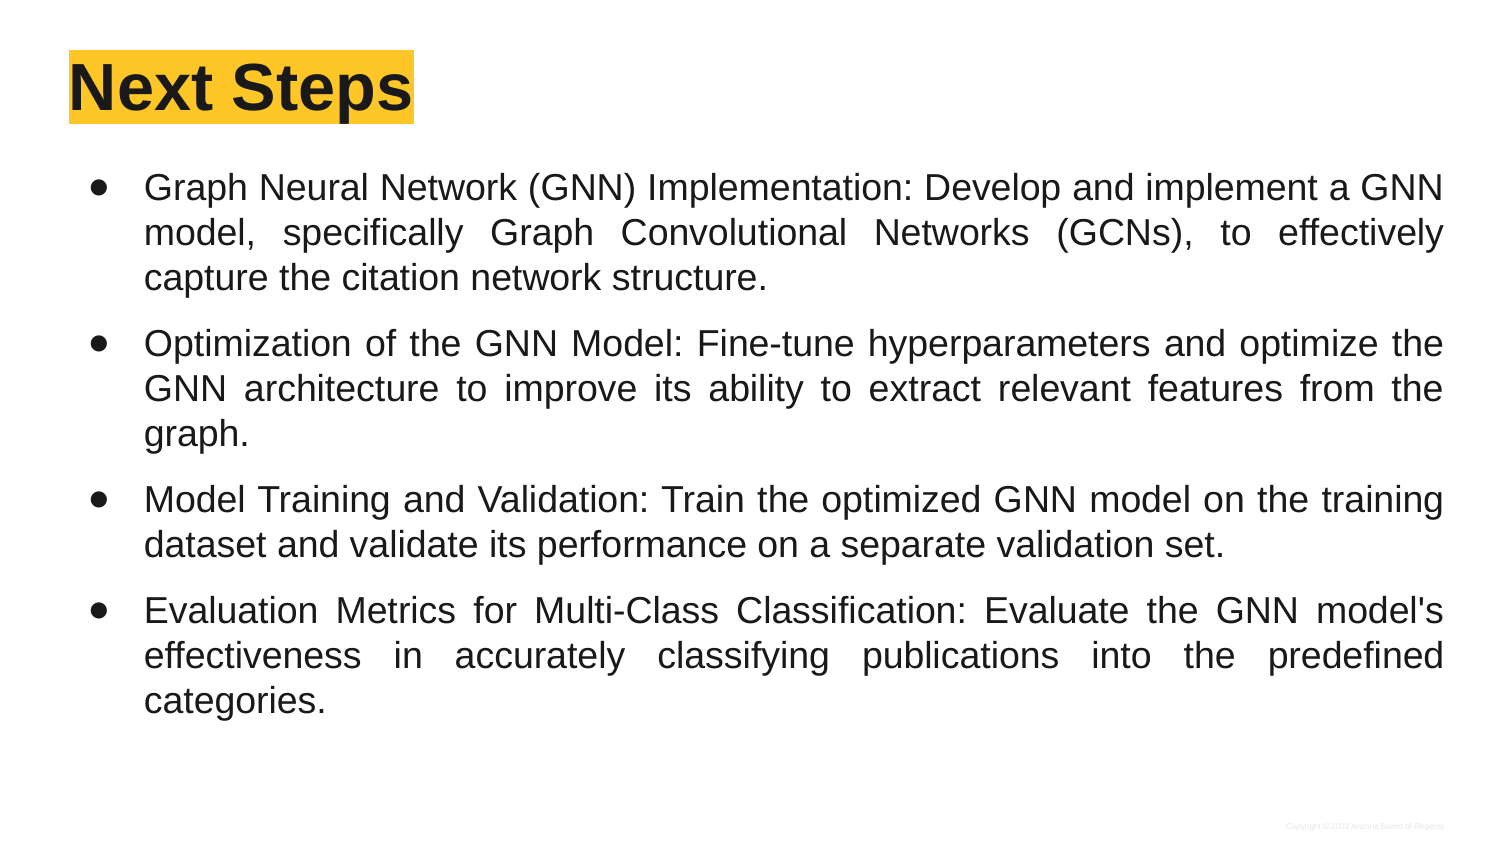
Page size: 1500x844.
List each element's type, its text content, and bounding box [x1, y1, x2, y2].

list Graph Neural Network (GNN) Implementation: Develop and implement a GNN model, specifically Graph Convolutional Networks (GCNs), to effectively capture the citation network structure. Optimization of the GNN Model: Fine-tune hyperparameters and optimize the GNN architecture to improve its ability to extract relevant features from the graph. Model Training and Validation: Train the optimized GNN model on the training dataset and validate its performance on a separate validation set. Evaluation Metrics for Multi-Class Classification: Evaluate the GNN model's effectiveness in accurately classifying publications into the predefined categories. [69, 163, 1445, 792]
title Next Steps [68, 52, 1449, 125]
